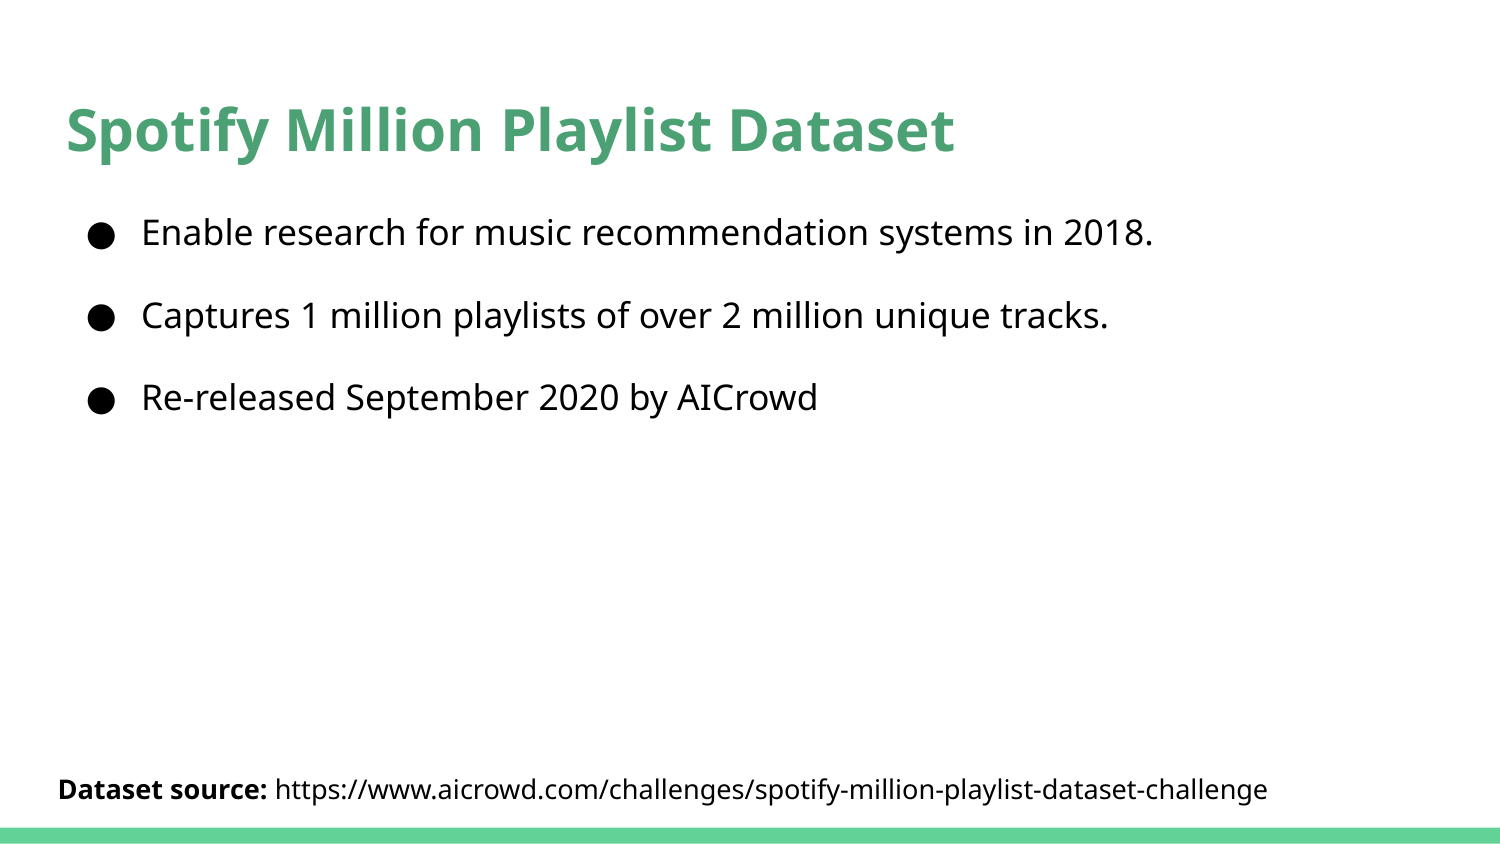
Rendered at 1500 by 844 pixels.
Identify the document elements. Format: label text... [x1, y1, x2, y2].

title Spotify Million Playlist Dataset [51, 77, 1449, 172]
text_box Dataset source: https://www.aicrowd.com/challenges/spotify-million-playlist-dataset-challenge [42, 752, 1410, 796]
list Enable research for music recommendation systems in 2018. Captures 1 million playlists of over 2 million unique tracks. Re-released September 2020 by AICrowd [51, 189, 1443, 568]
